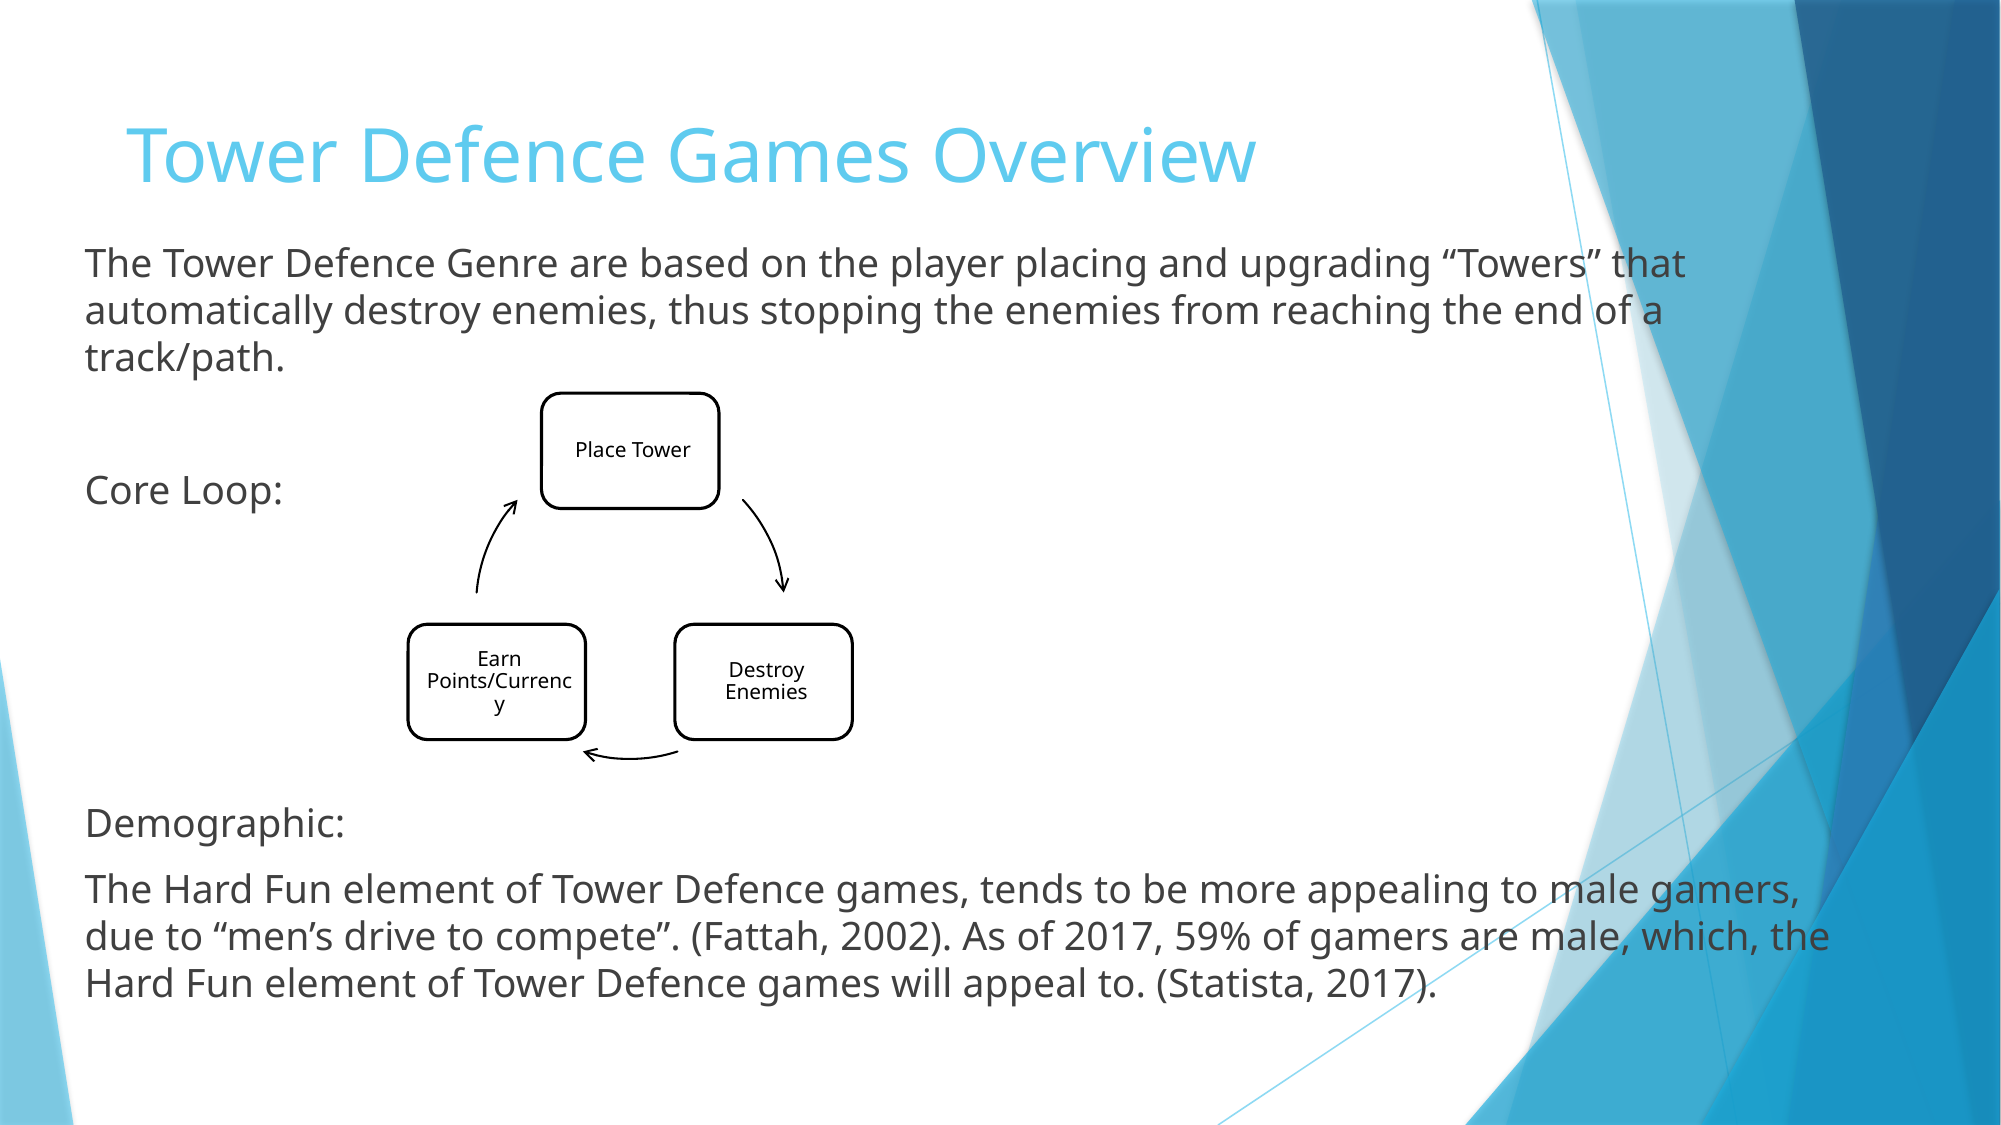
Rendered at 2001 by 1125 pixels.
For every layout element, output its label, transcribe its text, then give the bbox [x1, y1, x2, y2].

list The Tower Defence Genre are based on the player placing and upgrading “Towers” that automatically destroy enemies, thus stopping the enemies from reaching the end of a track/path. Core Loop: Demographic: The Hard Fun element of Tower Defence games, tends to be more appealing to male gamers, due to “men’s drive to compete”. (Fattah, 2002). As of 2017, 59% of gamers are male, which, the Hard Fun element of Tower Defence games will appeal to. (Statista, 2017). [69, 230, 1863, 1014]
title Tower Defence Games Overview [111, 99, 1522, 230]
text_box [278, 392, 982, 781]
